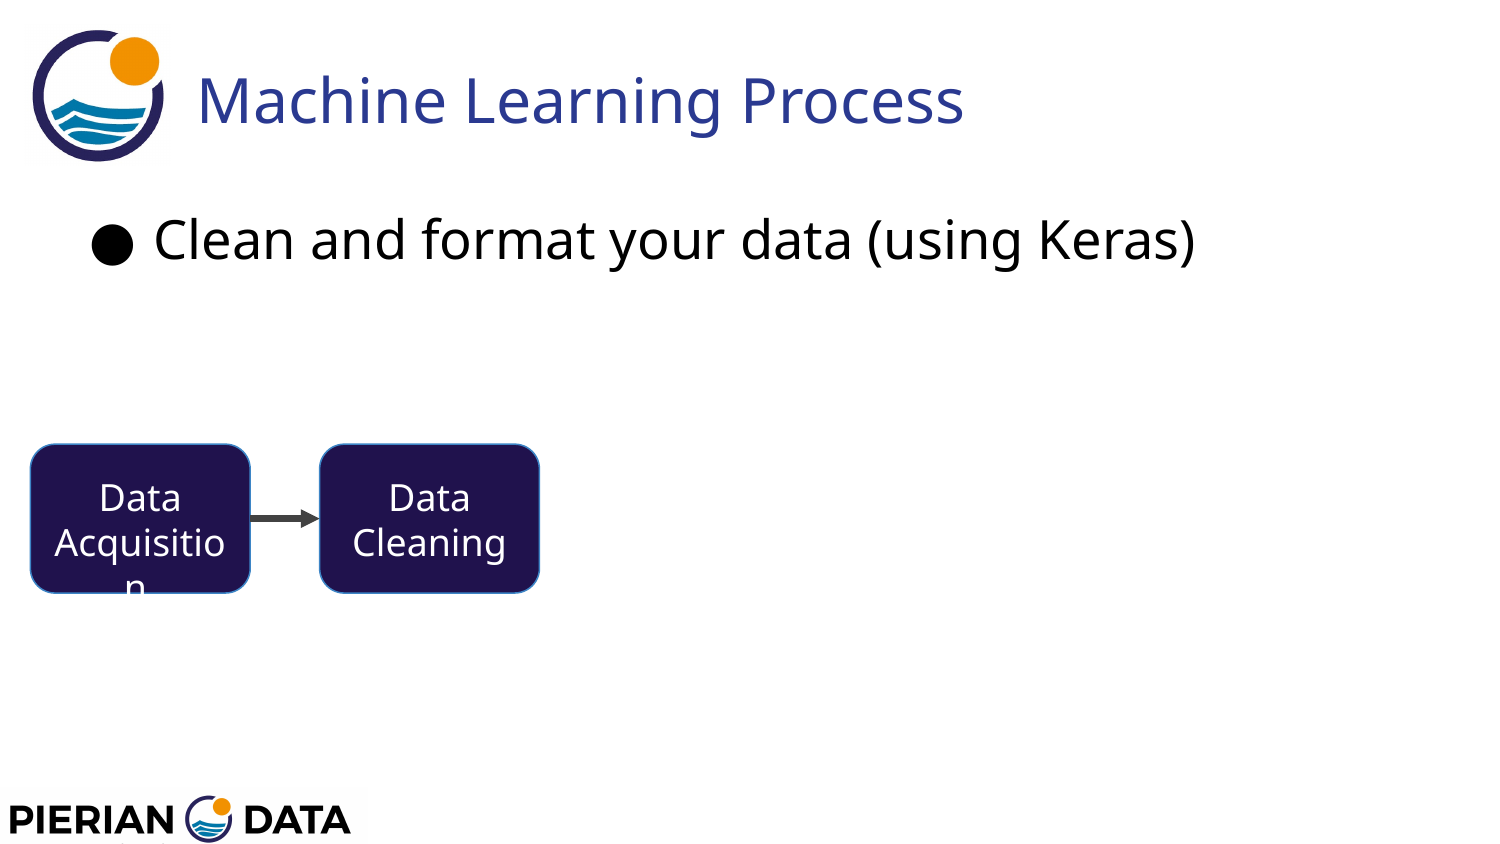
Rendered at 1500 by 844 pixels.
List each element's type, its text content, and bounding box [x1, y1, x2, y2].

text_box [32, 444, 249, 459]
text_box [321, 444, 538, 459]
text_box [319, 560, 540, 594]
picture [24, 24, 172, 167]
text_box [176, 34, 1330, 157]
text_box Clean and format your data (using Keras) [63, 190, 1451, 322]
text_box [30, 560, 251, 594]
text_box Data Acquisition [30, 459, 251, 560]
text_box Machine Learning Process [181, 45, 1500, 146]
text_box Data Cleaning [319, 459, 540, 560]
picture [0, 787, 368, 844]
